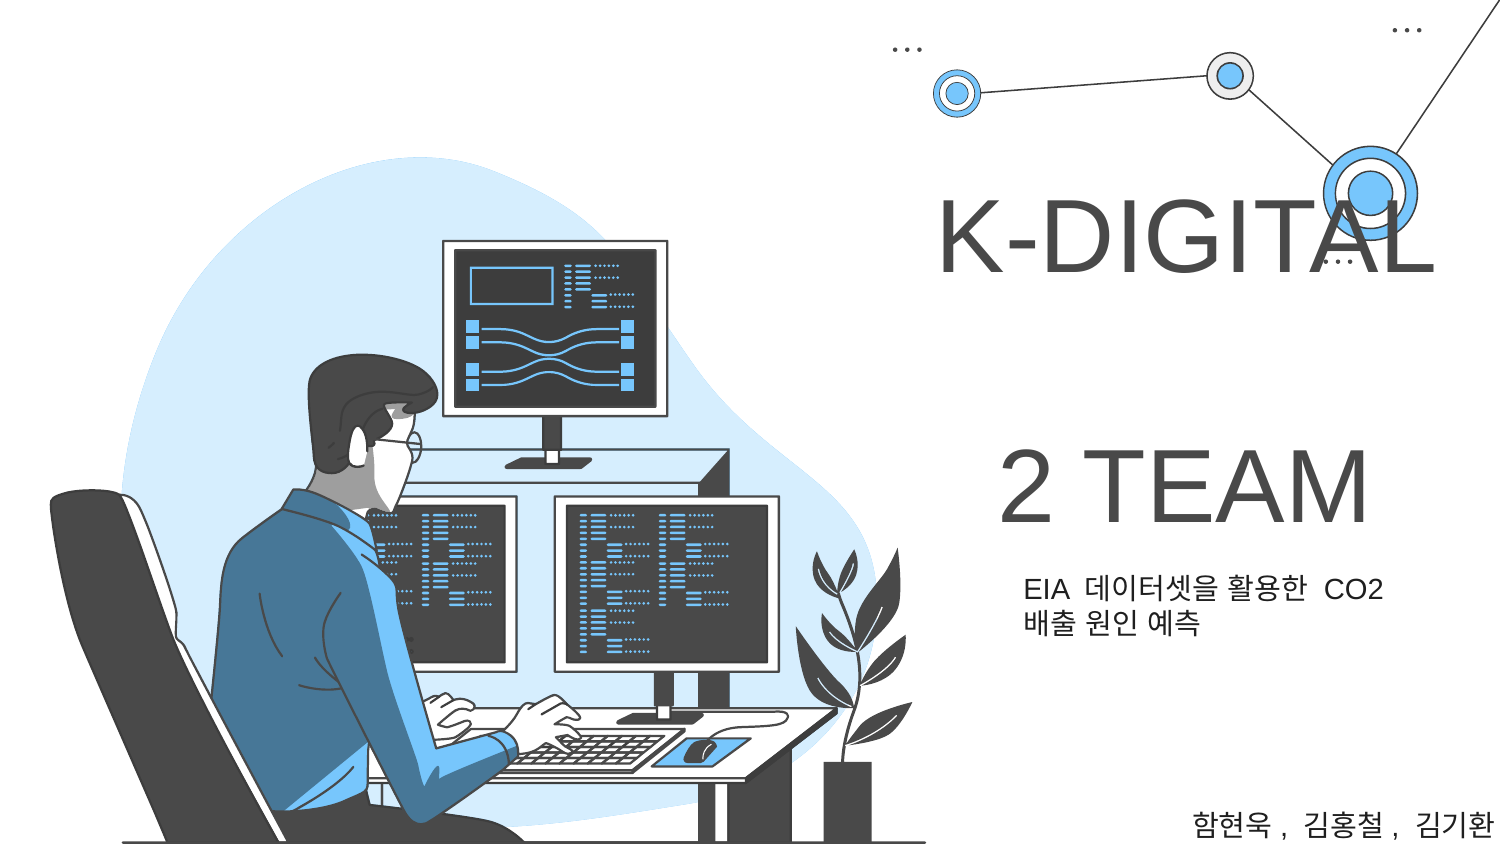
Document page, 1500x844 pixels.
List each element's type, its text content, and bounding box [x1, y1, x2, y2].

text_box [49, 157, 927, 844]
text_box 함현욱, 김홍철, 김기환 [1116, 800, 1500, 844]
title K-DIGITAL 2 TEAM [932, 417, 1453, 559]
text_box EIA 데이터셋을 활용한 CO2배출 원인 예측 [1008, 562, 1403, 648]
